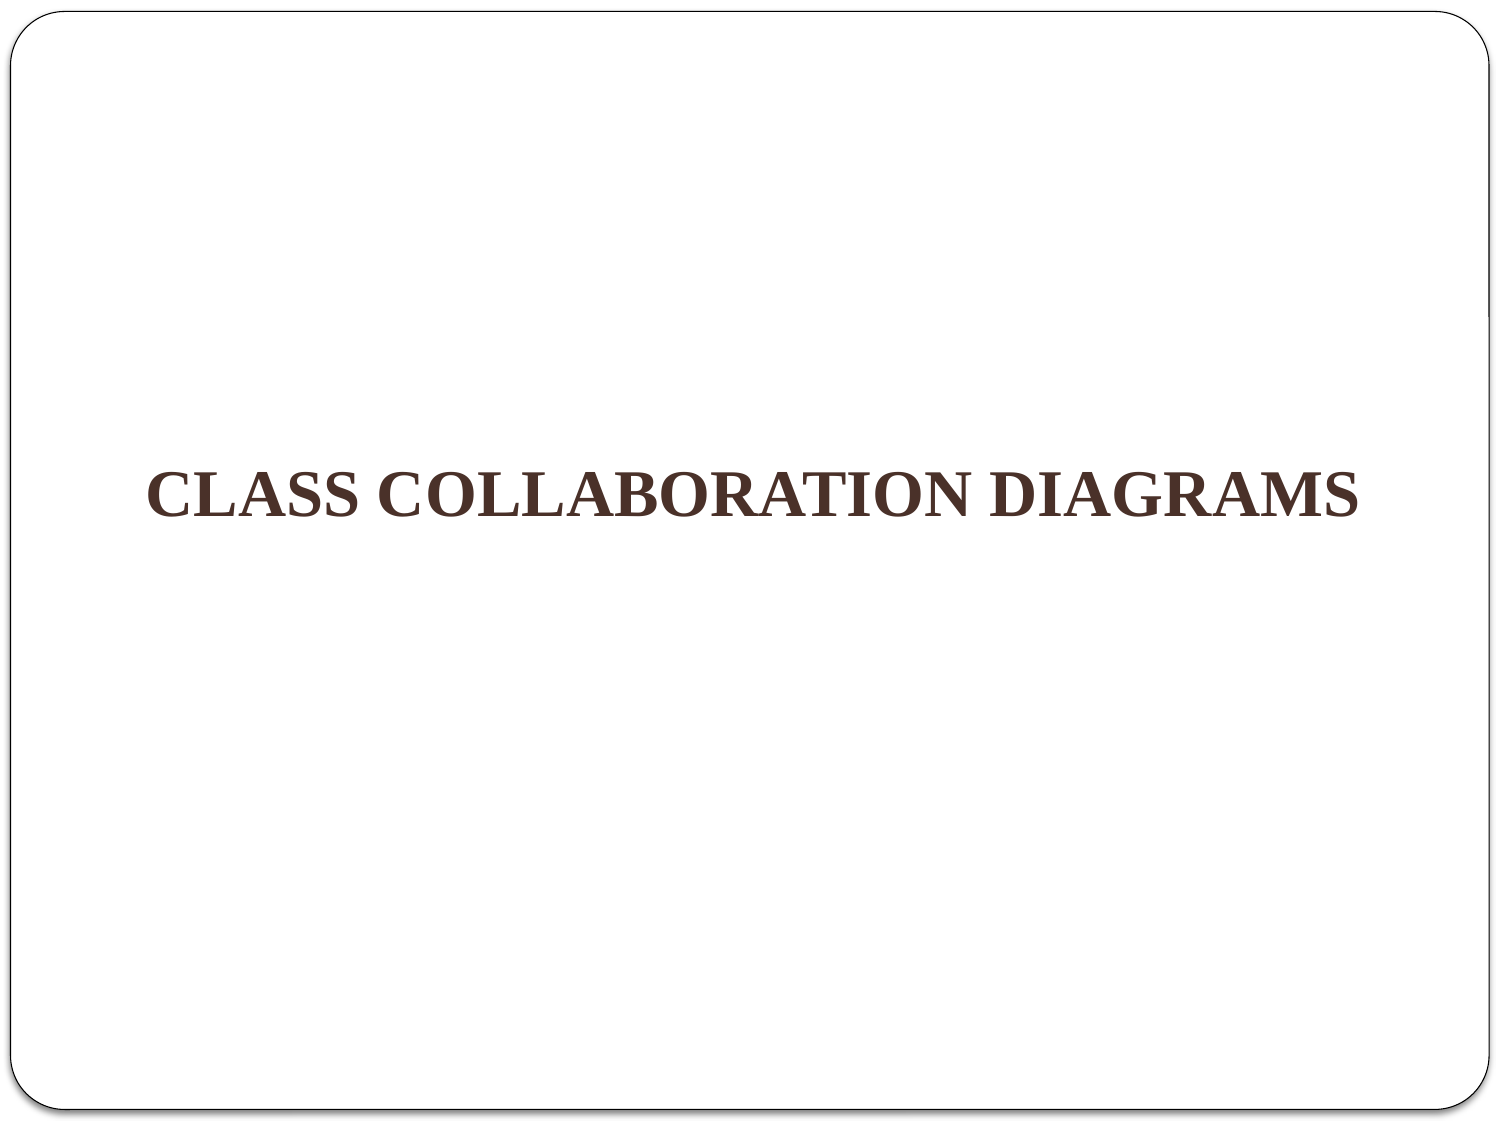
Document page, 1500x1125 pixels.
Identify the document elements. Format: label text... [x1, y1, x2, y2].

text_box CLASS COLLABORATION DIAGRAMS [130, 442, 1377, 537]
